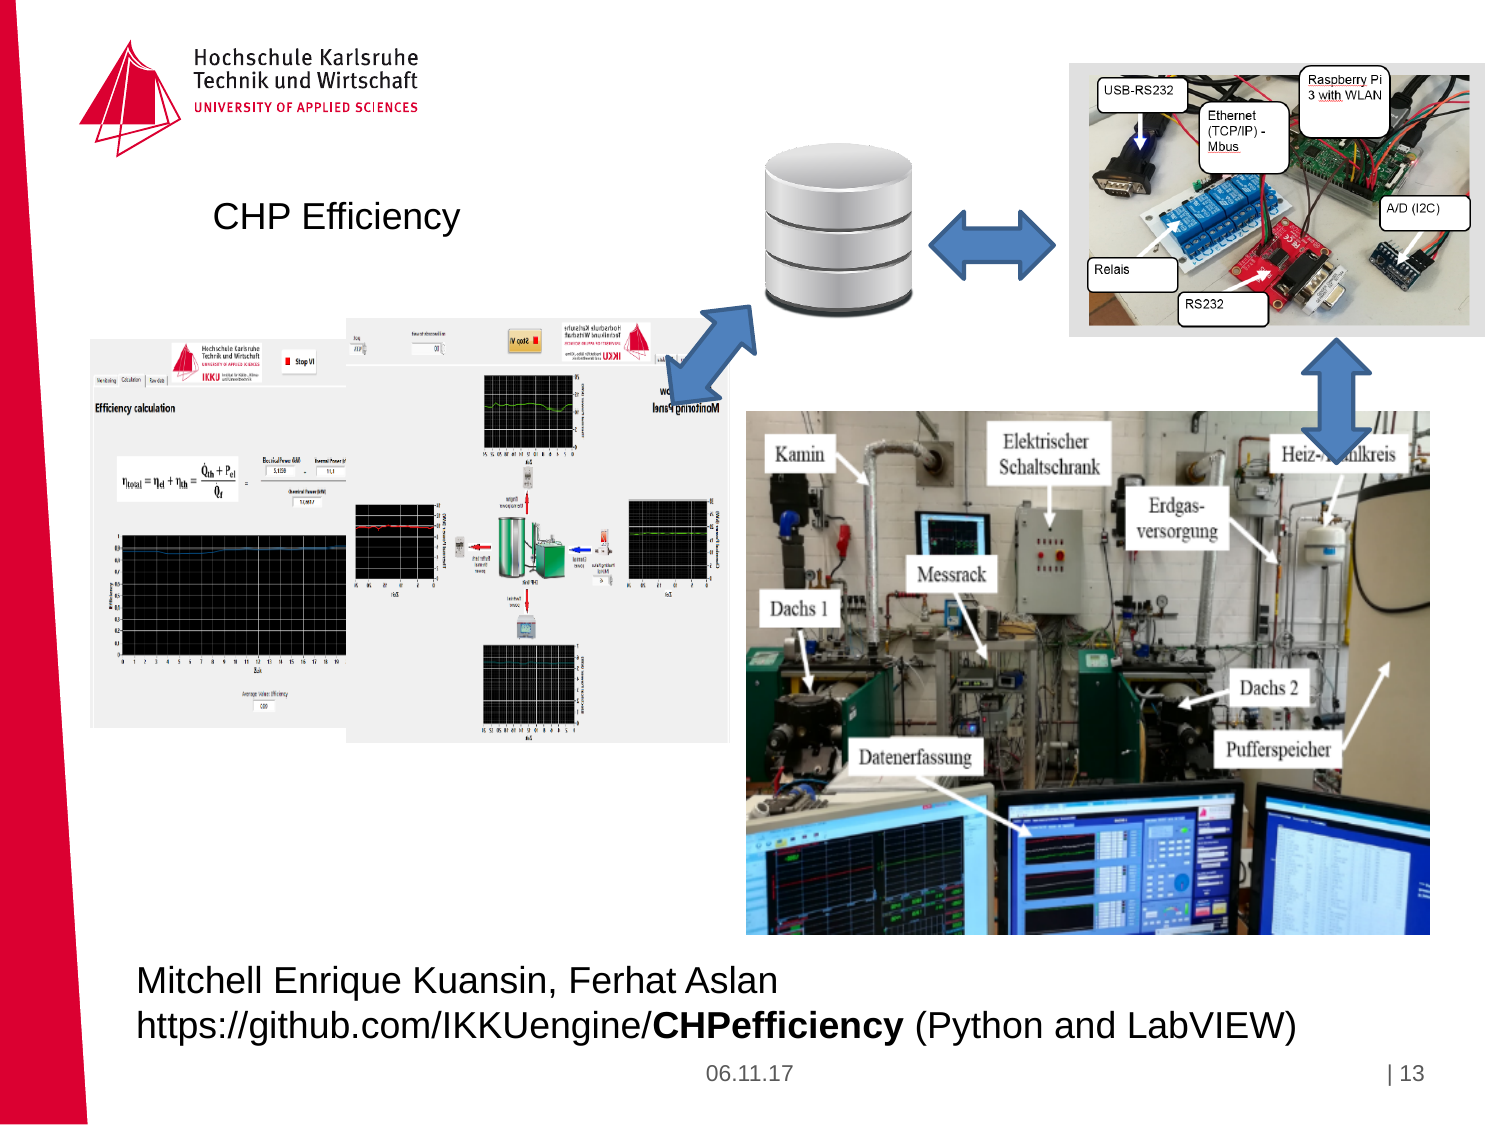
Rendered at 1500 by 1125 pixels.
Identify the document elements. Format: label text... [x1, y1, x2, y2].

text_box [1300, 346, 1373, 409]
picture [763, 143, 914, 319]
text_box [928, 209, 1056, 281]
text_box Mitchell Enrique Kuansin, Ferhat Aslan https://github.com/IKKUengine/CHPefficiency (Python and LabVIEW) [121, 948, 1313, 1054]
picture [1069, 63, 1486, 337]
picture [746, 411, 1430, 935]
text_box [90, 318, 730, 743]
text_box [699, 304, 757, 357]
text_box 06.11.17 [574, 1054, 925, 1103]
text_box | 13 [1074, 1042, 1425, 1103]
text_box CHP Efficiency [198, 184, 476, 245]
